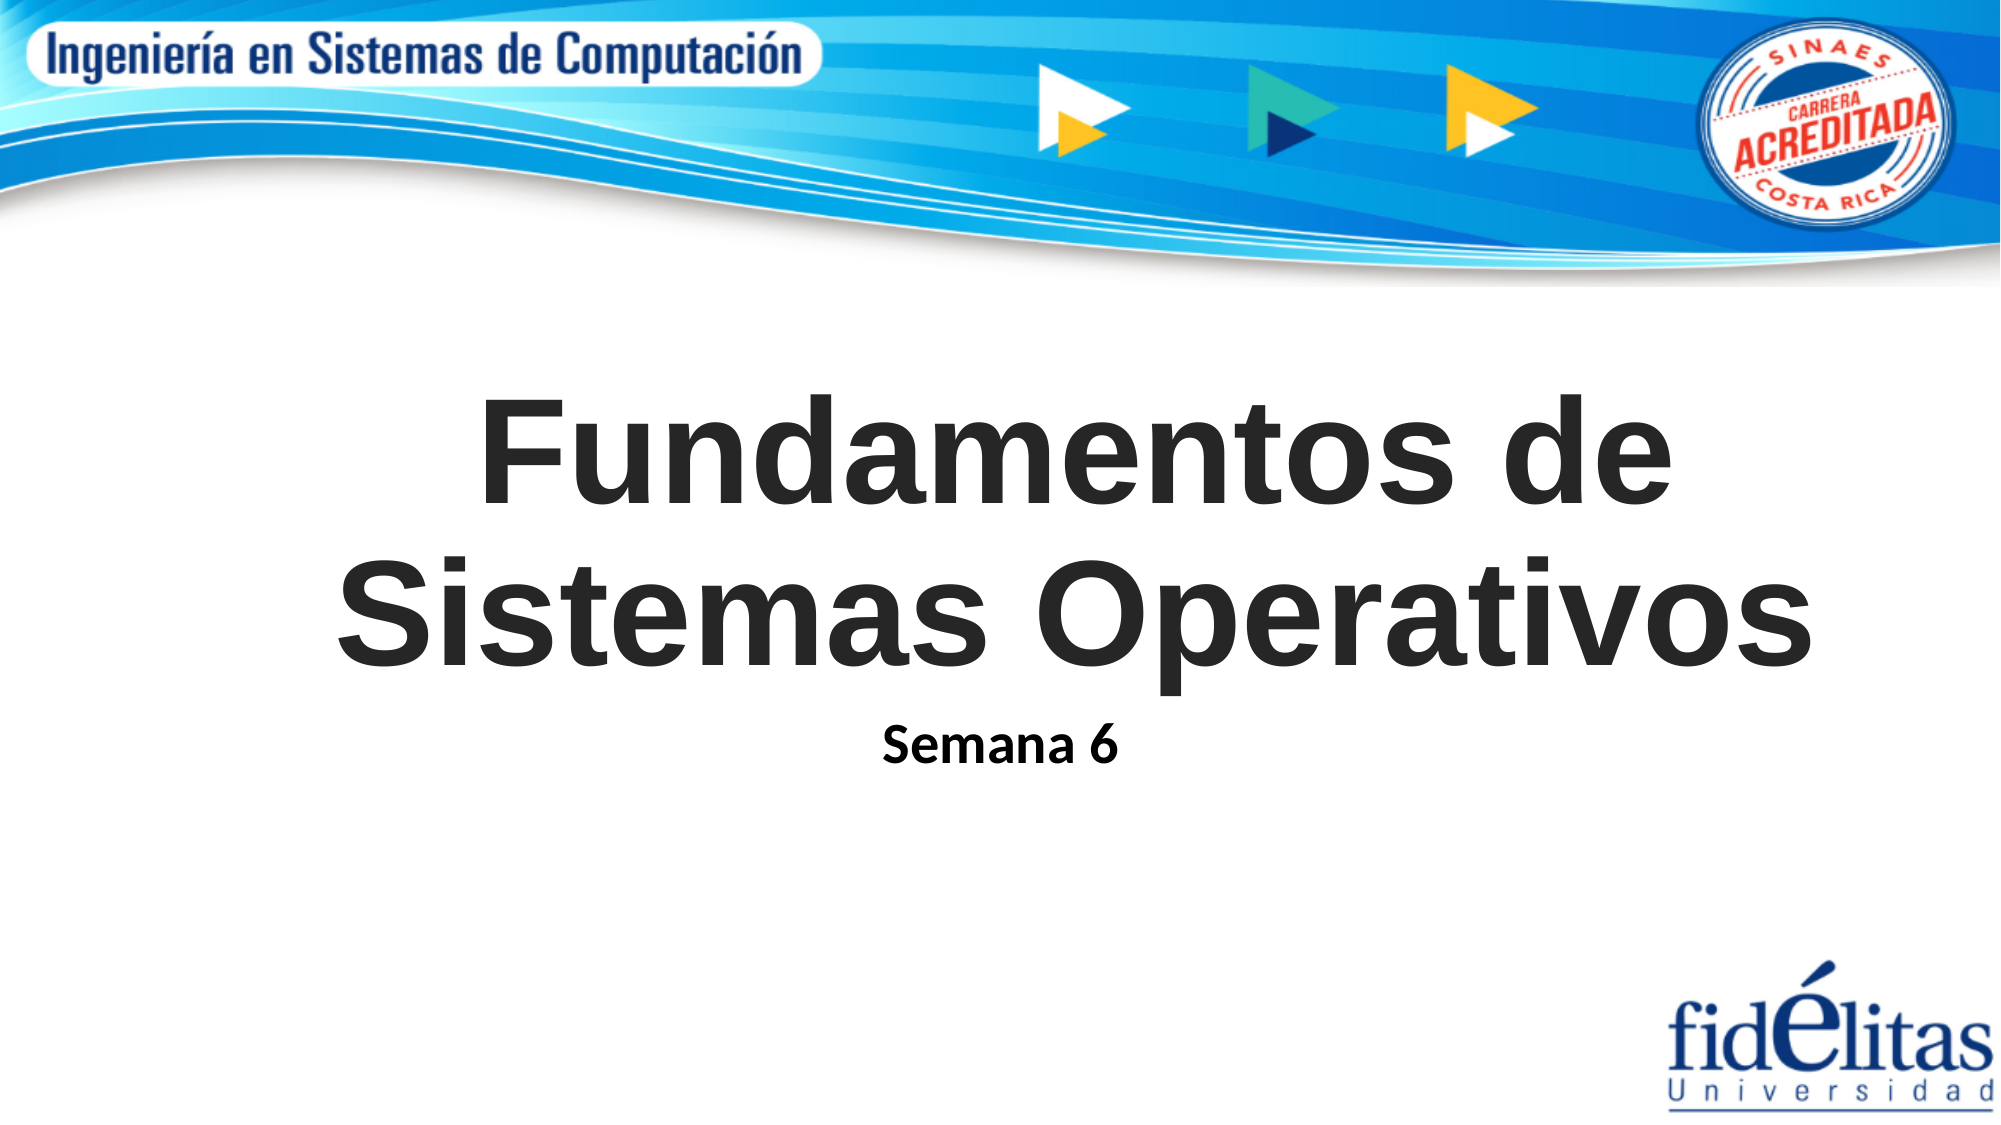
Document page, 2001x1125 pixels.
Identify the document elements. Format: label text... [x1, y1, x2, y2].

picture [0, 0, 2001, 287]
subtitle Semana 6 [431, 705, 1570, 845]
picture [1659, 943, 2001, 1119]
title Fundamentos de Sistemas Operativos [249, 356, 1904, 706]
